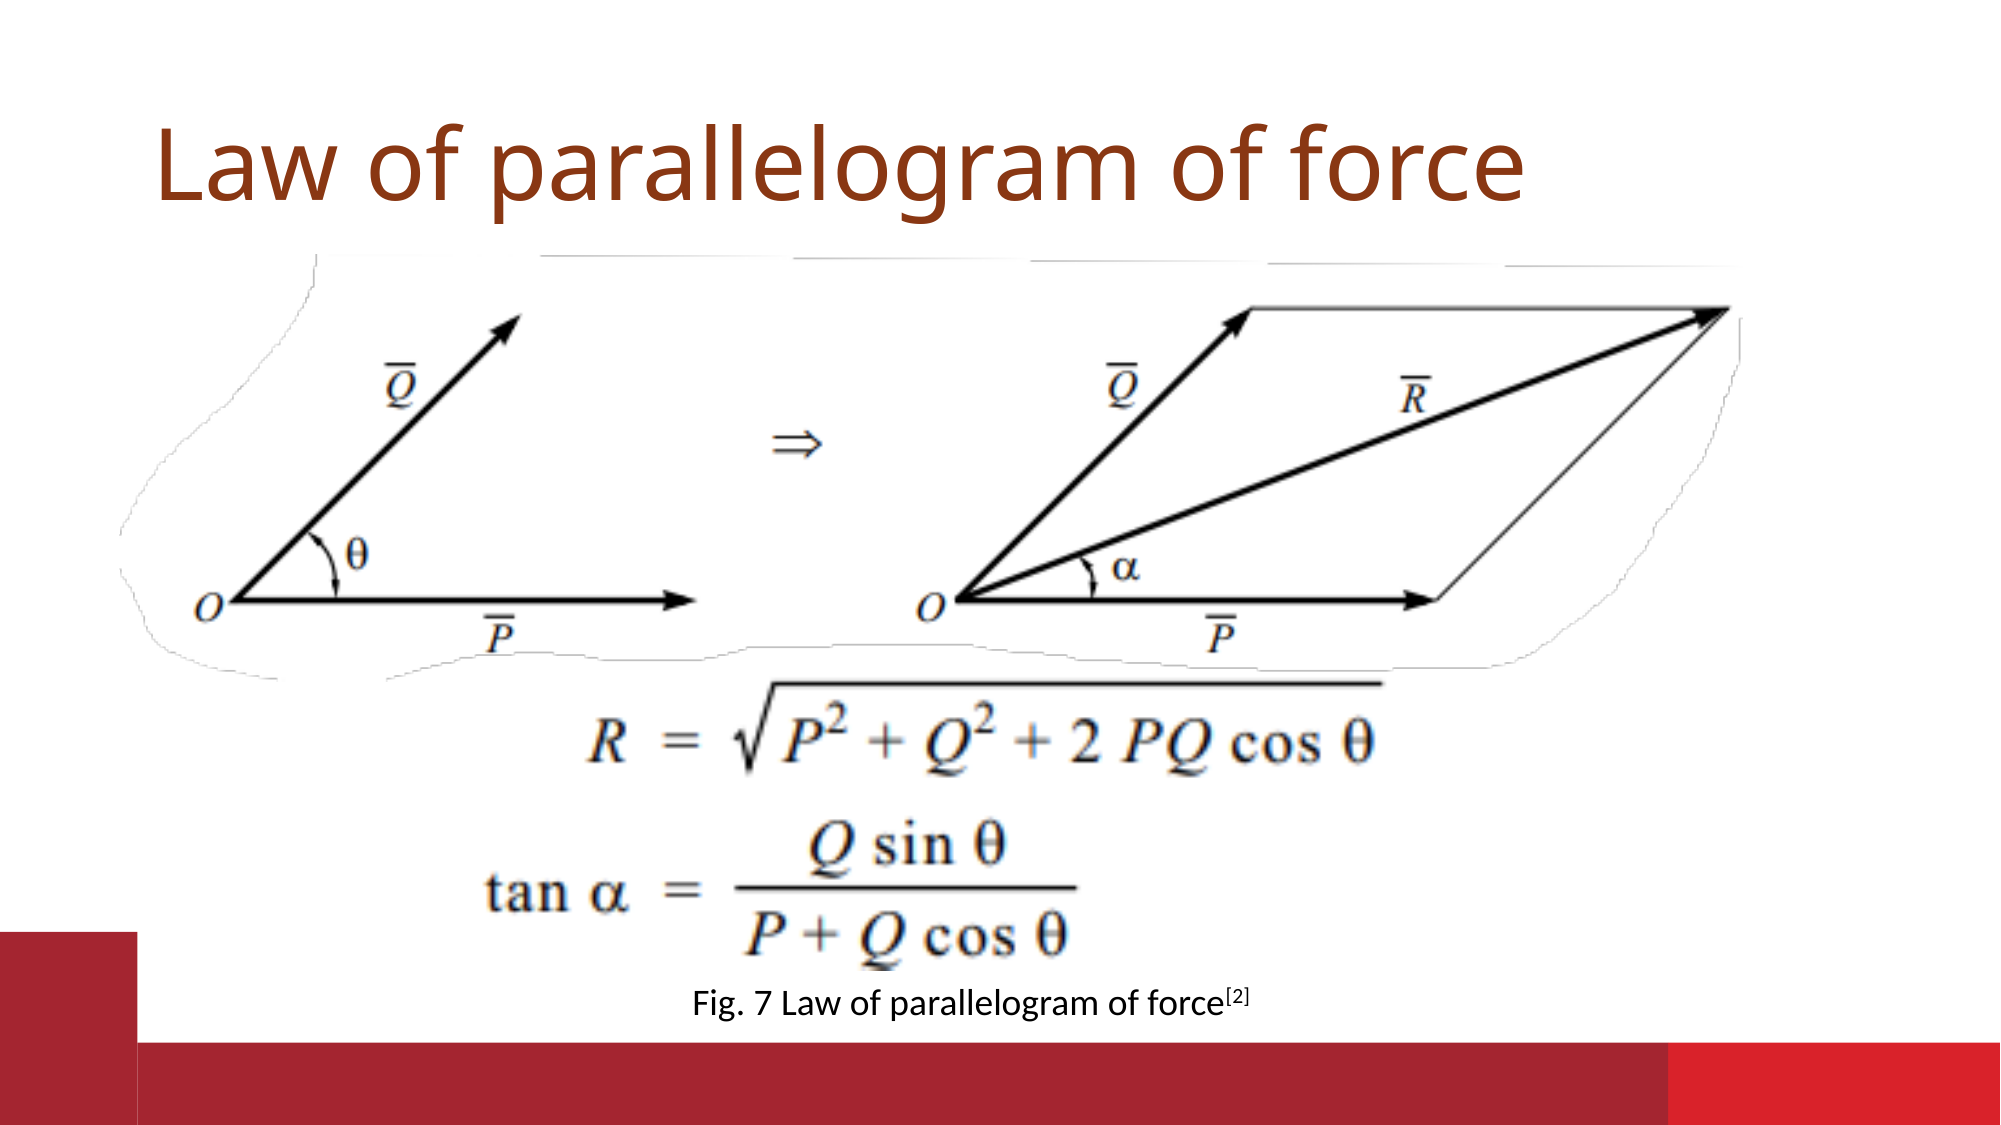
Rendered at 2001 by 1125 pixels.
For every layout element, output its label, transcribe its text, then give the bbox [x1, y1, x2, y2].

text_box [137, 1042, 1669, 1125]
text_box [1669, 1042, 2000, 1125]
text_box Fig. 7 Law of parallelogram of force[2] [677, 971, 1305, 1030]
picture [119, 254, 1743, 971]
title Law of parallelogram of force [137, 59, 1863, 278]
text_box [0, 931, 138, 1125]
